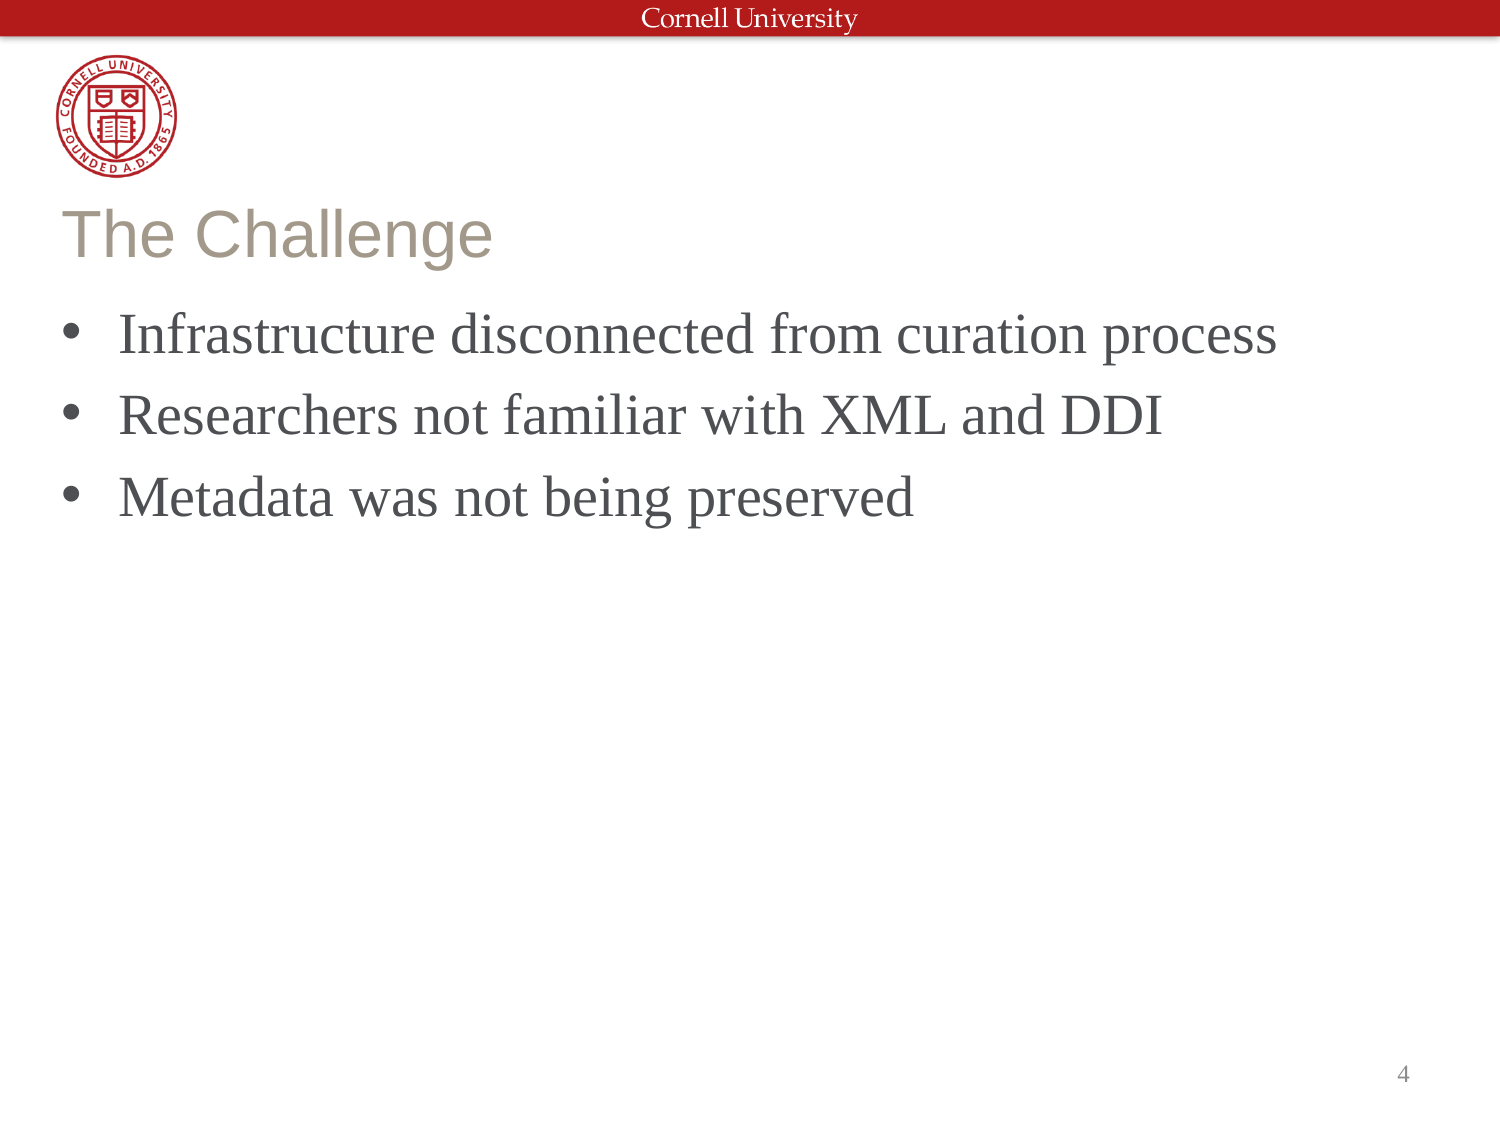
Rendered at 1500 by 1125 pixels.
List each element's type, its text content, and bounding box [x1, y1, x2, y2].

picture [635, 0, 858, 60]
title The Challenge [46, 174, 1471, 288]
list Infrastructure disconnected from curation process Researchers not familiar with XML and DDI Metadata was not being preserved [46, 288, 1471, 944]
picture [50, 50, 195, 174]
slide_number 4 [1074, 1042, 1425, 1103]
